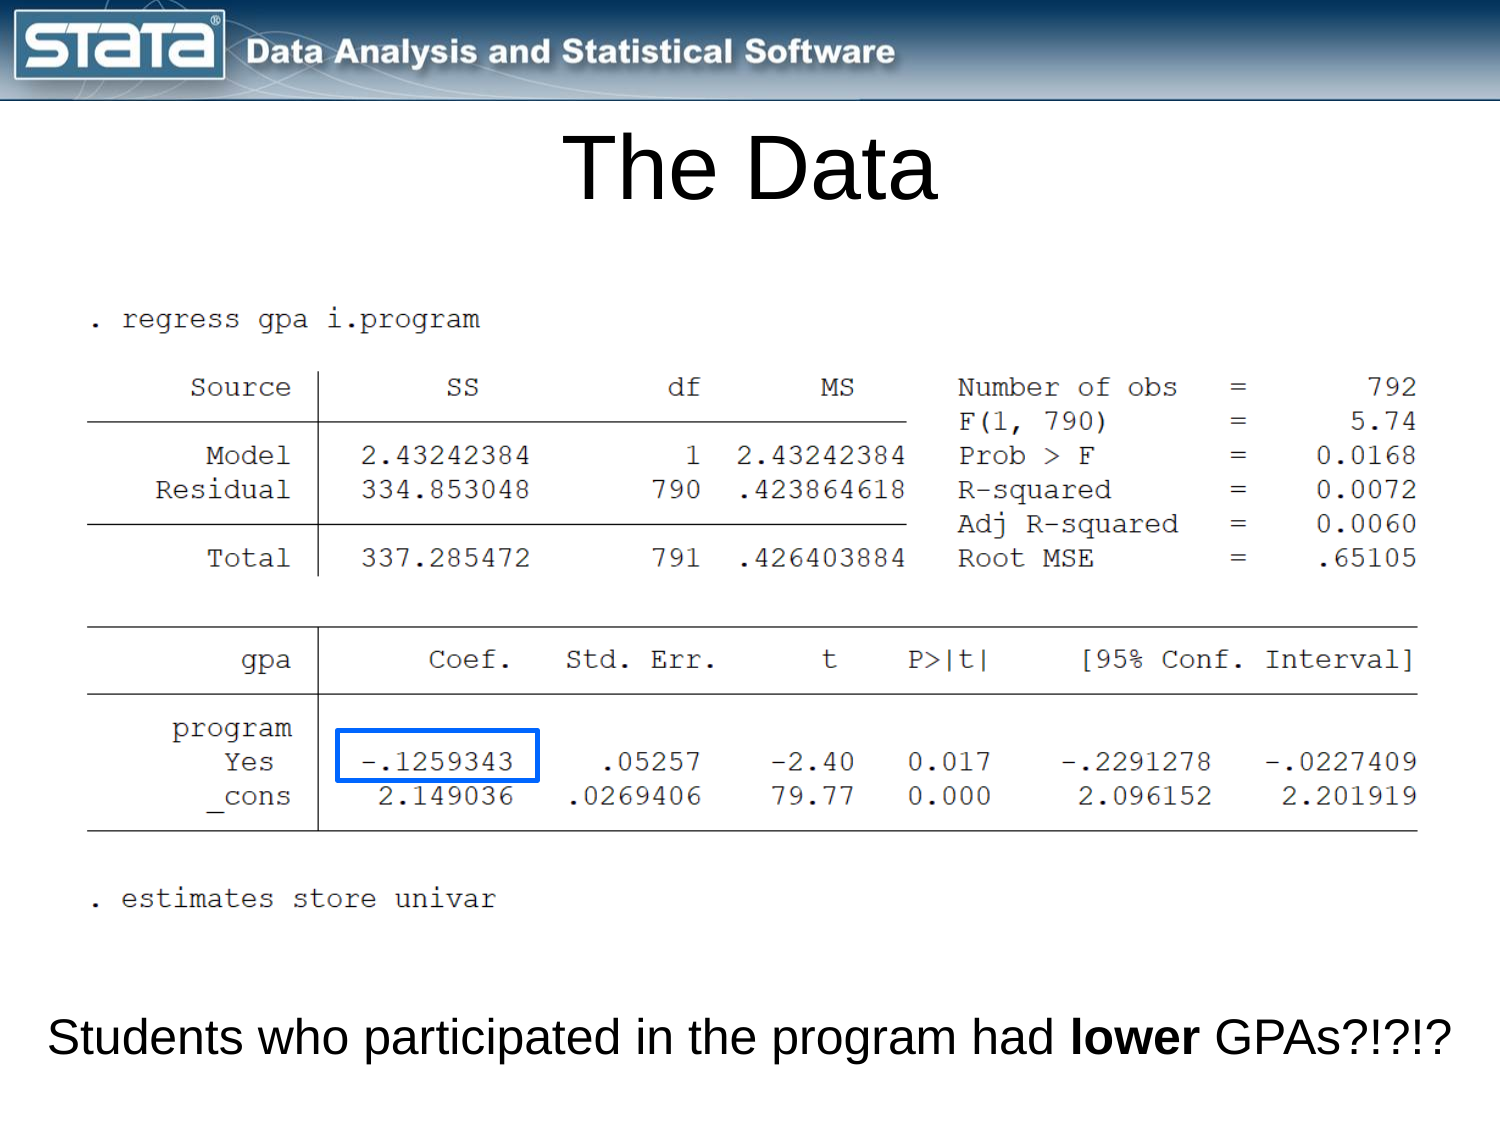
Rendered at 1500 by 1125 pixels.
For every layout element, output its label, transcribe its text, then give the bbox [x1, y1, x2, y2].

text_box Students who participated in the program had lower GPAs?!?!? [32, 997, 1468, 1072]
title The Data [0, 108, 1500, 225]
picture [0, 0, 1500, 102]
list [74, 303, 1426, 918]
